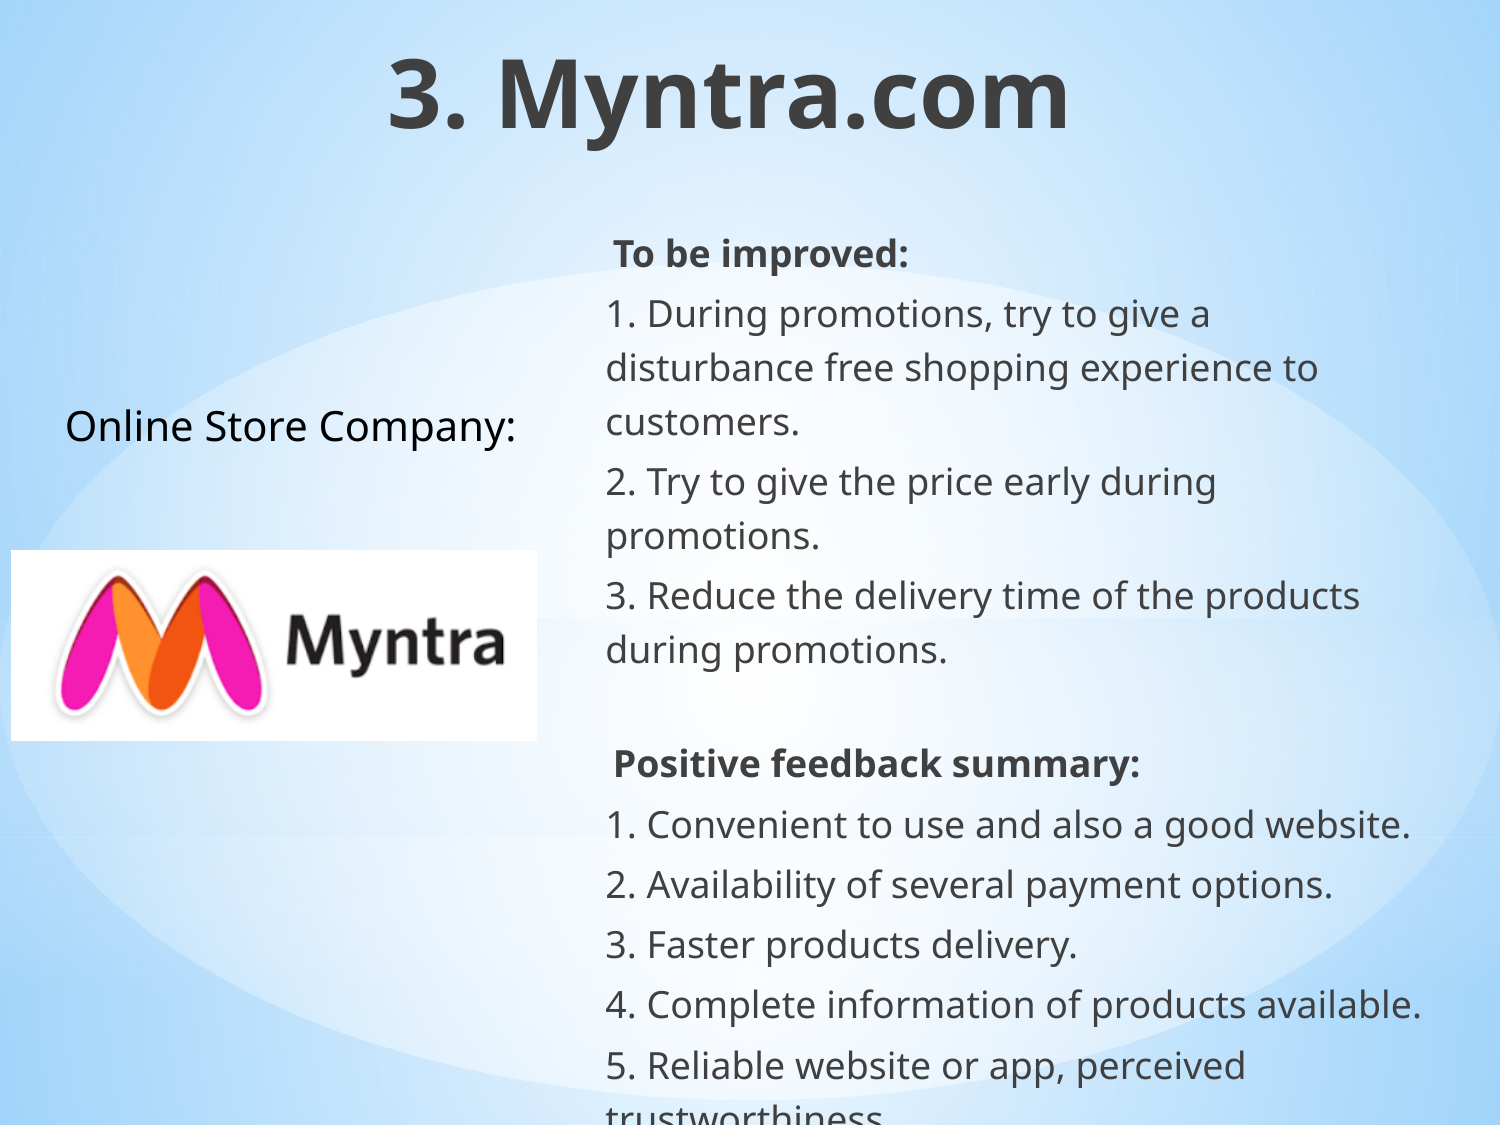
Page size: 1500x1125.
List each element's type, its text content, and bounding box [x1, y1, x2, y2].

text_box [0, 492, 554, 965]
text_box [41, 162, 508, 492]
picture [11, 550, 538, 741]
text_box 3. Myntra.com [0, 25, 1088, 101]
text_box To be improved: 1. During promotions, try to give a disturbance free shopping experience to customers. 2. Try to give the price early during promotions. 3. Reduce the delivery time of the products during promotions. Positive feedback summary: 1. Convenient to use and also a good website. 2. Availability of several payment options. 3. Faster products delivery. 4. Complete information of products available. 5. Reliable website or app, perceived trustworthiness. 6. Wild variety of product to offer [590, 213, 1443, 1125]
text_box Online Store Company: [49, 392, 692, 457]
